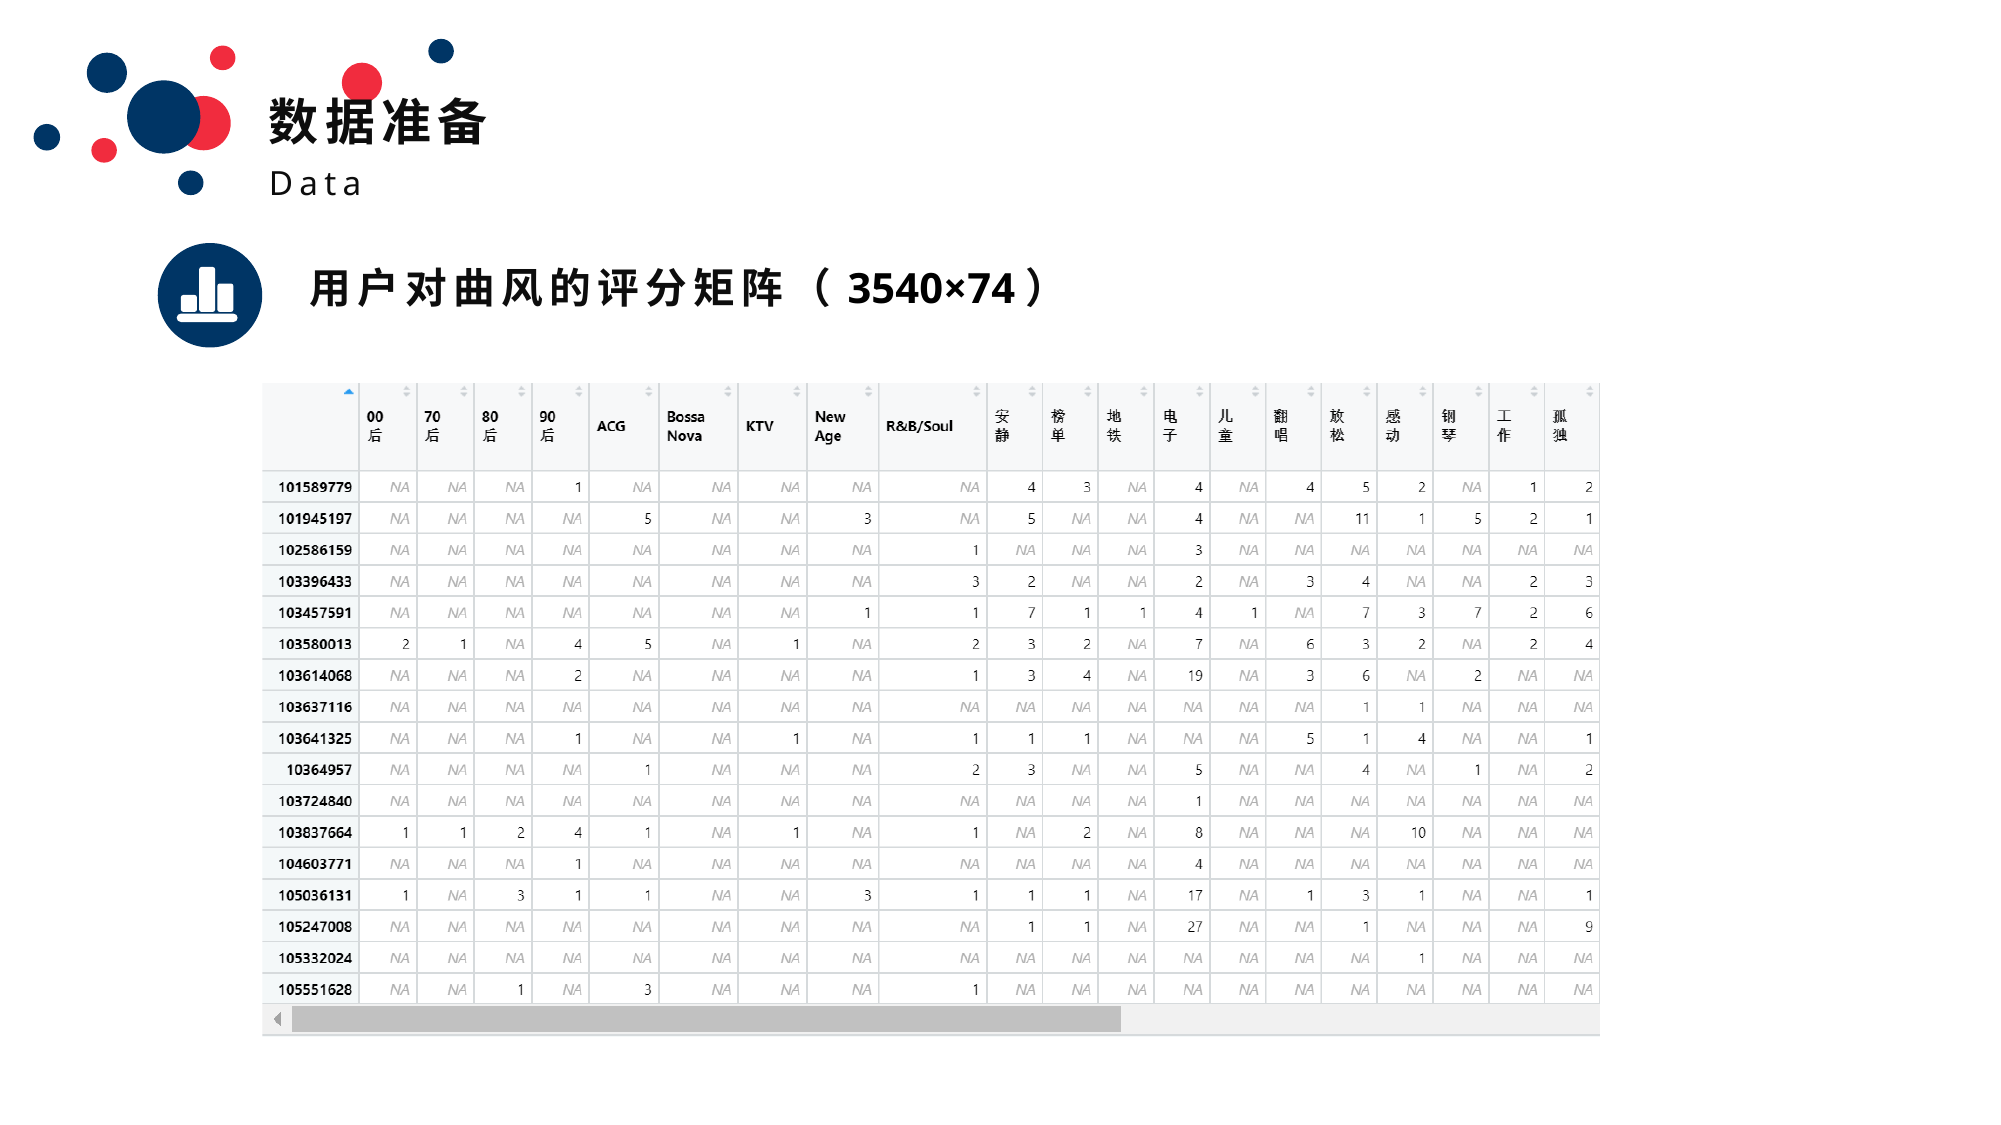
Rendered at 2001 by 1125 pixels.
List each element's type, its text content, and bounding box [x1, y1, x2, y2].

text_box 数据准备 [254, 82, 503, 158]
text_box [32, 122, 62, 152]
text_box [188, 94, 232, 152]
text_box [85, 51, 129, 94]
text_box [157, 243, 263, 348]
text_box [176, 169, 205, 197]
text_box 用户对曲风的评分矩阵（3540×74） [294, 254, 1083, 320]
text_box [90, 136, 118, 164]
text_box Data [254, 155, 377, 210]
text_box [126, 79, 202, 155]
text_box [427, 37, 455, 65]
text_box [208, 44, 237, 72]
picture [262, 383, 1601, 1046]
text_box [340, 61, 384, 82]
